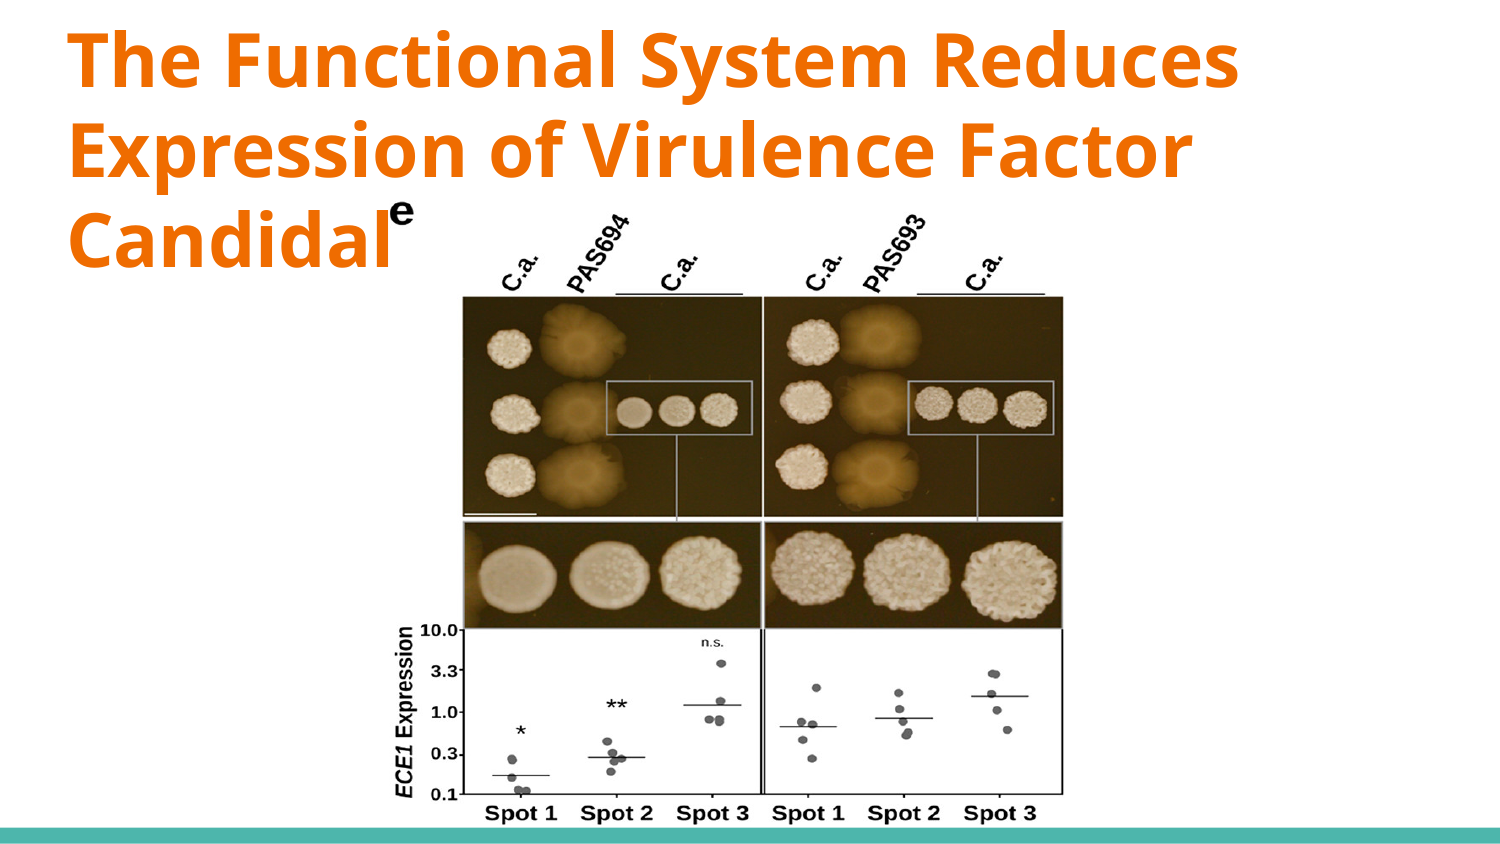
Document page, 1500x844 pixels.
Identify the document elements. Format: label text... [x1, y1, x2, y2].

picture [389, 192, 1111, 825]
title The Functional System Reduces Expression of Virulence Factor Candidalysin [51, 0, 1449, 92]
